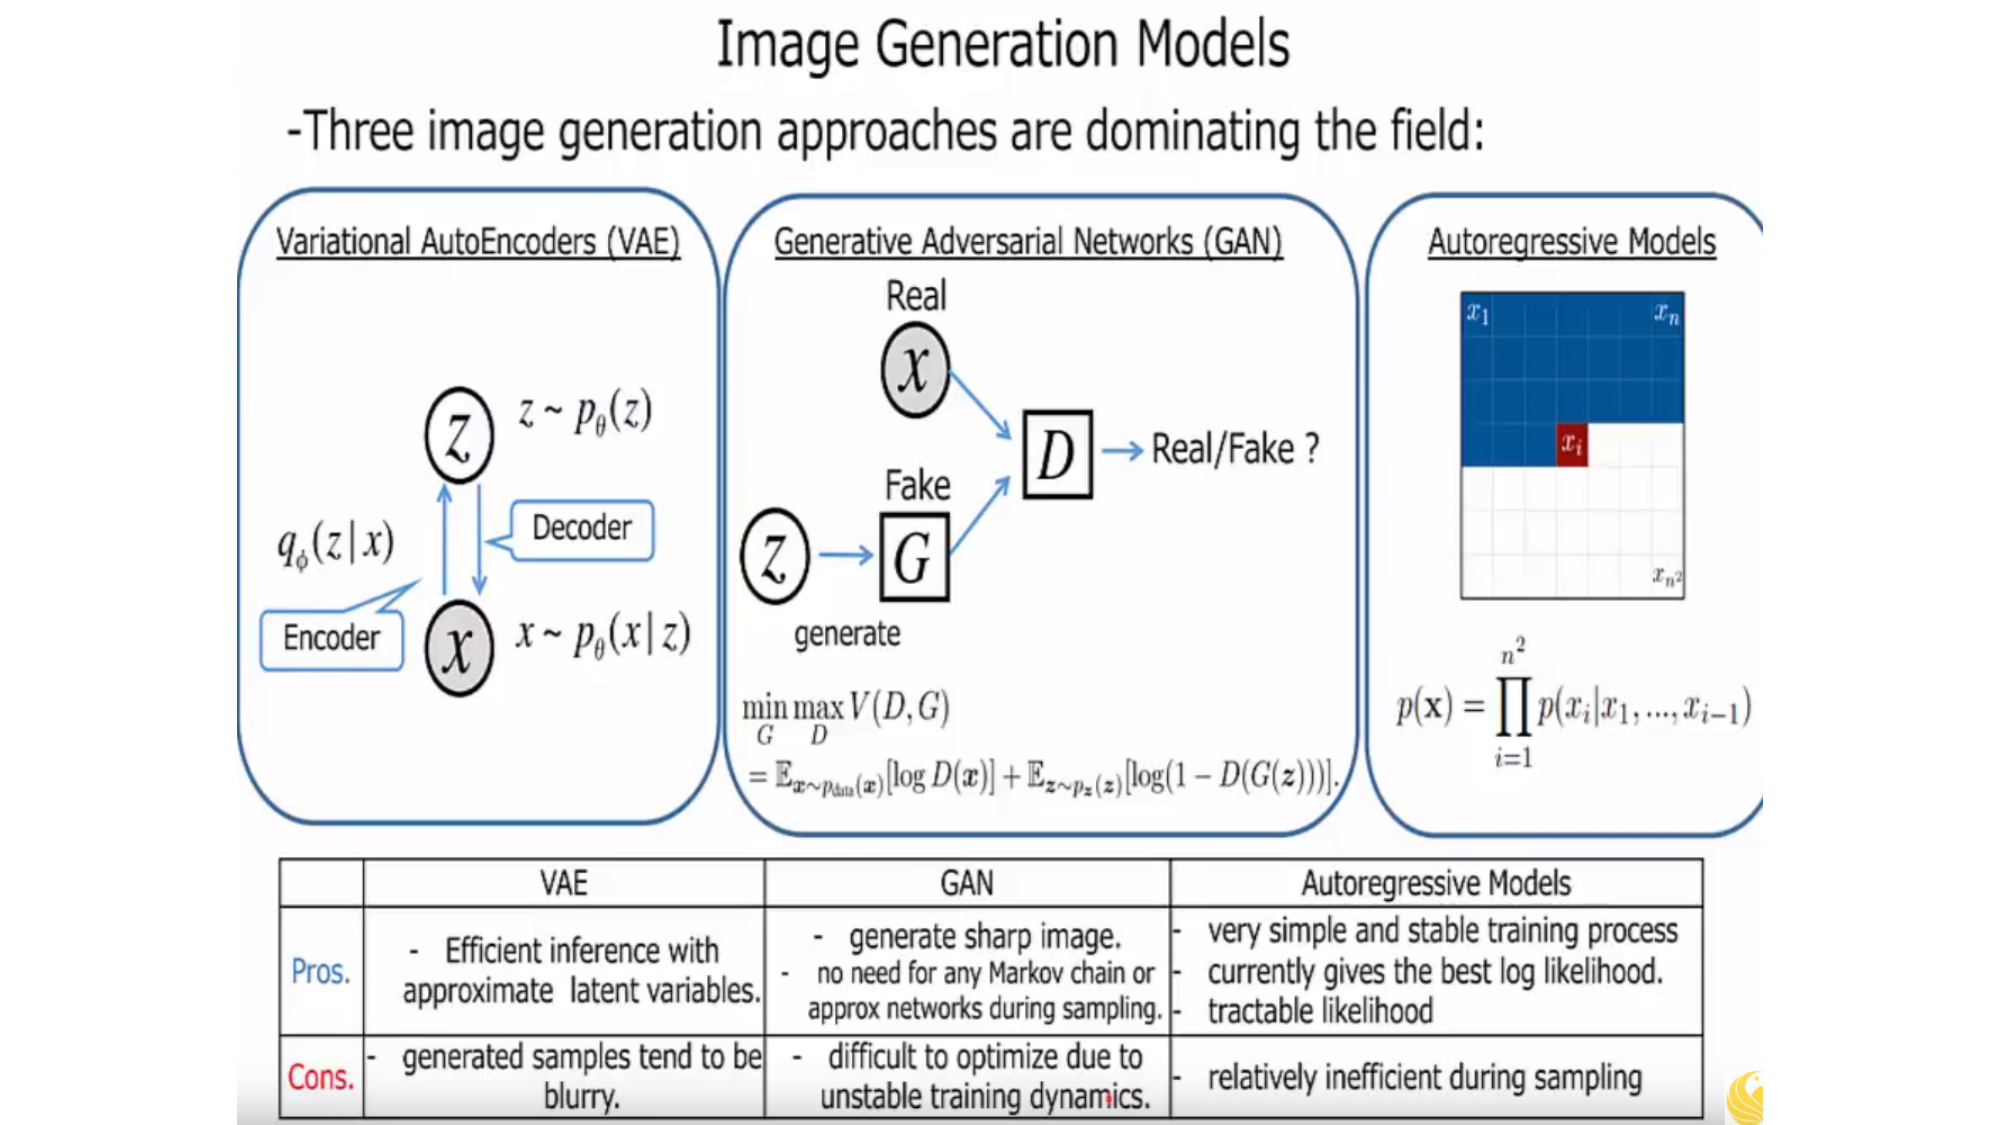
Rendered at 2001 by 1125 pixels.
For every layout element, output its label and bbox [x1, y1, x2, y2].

picture [237, 0, 1763, 1125]
